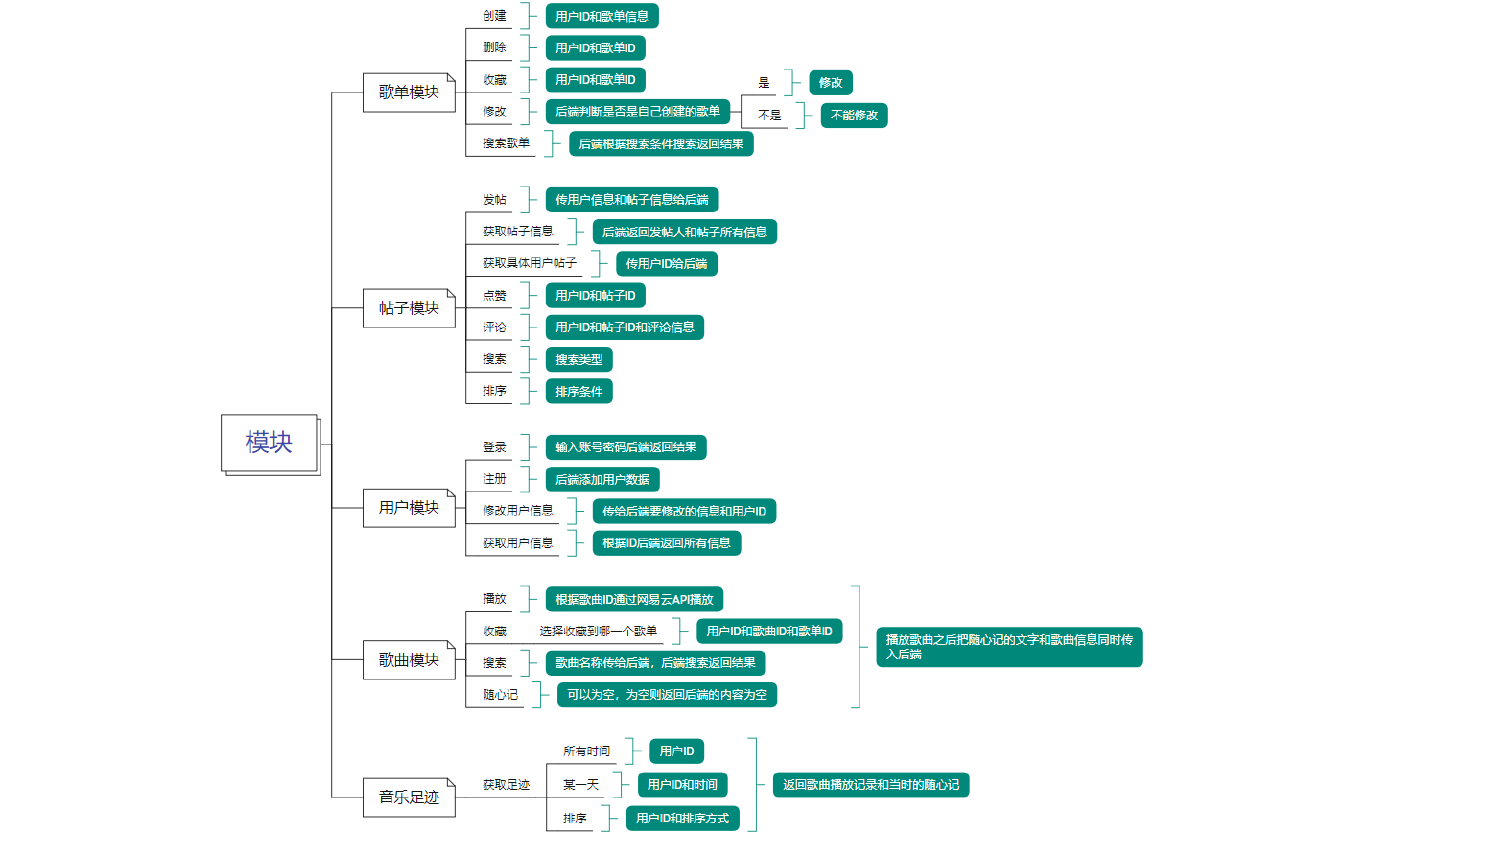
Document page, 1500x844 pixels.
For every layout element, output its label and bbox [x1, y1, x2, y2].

picture [157, 0, 1281, 844]
